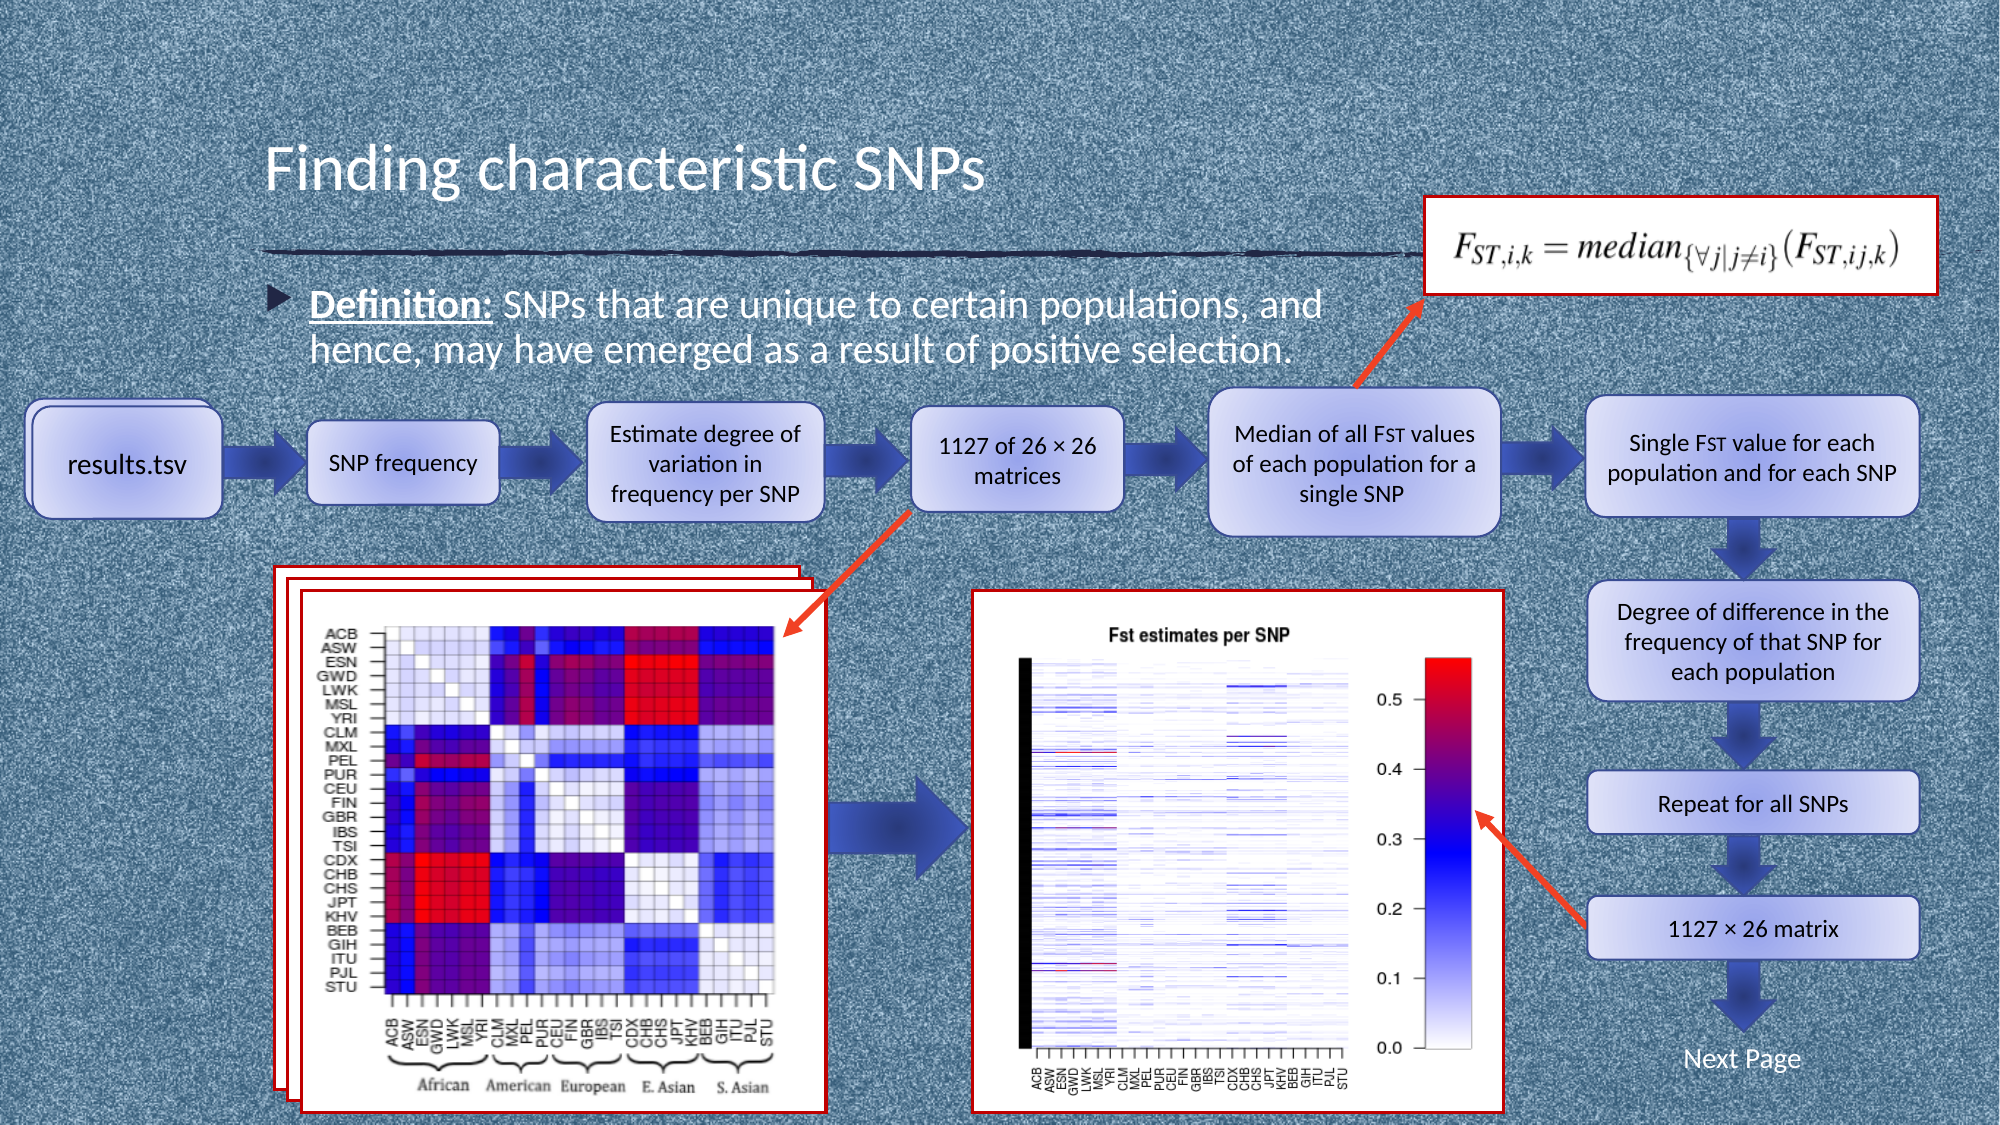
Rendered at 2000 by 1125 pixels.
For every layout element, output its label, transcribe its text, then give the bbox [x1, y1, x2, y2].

text_box results.tsv [31, 405, 224, 520]
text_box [1476, 811, 1585, 927]
text_box [23, 397, 213, 510]
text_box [1428, 199, 1935, 293]
title Finding characteristic SNPs [249, 45, 1750, 213]
text_box Next Page [1668, 1035, 1819, 1082]
text_box [1123, 425, 1209, 494]
text_box [1709, 960, 1778, 1034]
text_box 1127 of 26 × 26 matrices [909, 405, 1126, 514]
text_box [498, 428, 584, 497]
text_box Median of all FST values of each population for a single SNP [1207, 386, 1503, 538]
text_box Single FST value for each population and for each SNP [1584, 394, 1921, 519]
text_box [277, 569, 825, 1112]
text_box Degree of difference in the frequency of that SNP for each population [1586, 579, 1921, 703]
text_box Repeat for all SNPs [1586, 769, 1921, 836]
text_box [1709, 517, 1778, 582]
text_box [828, 774, 969, 882]
text_box [1709, 701, 1778, 771]
text_box Estimate degree of variation in frequency per SNP [585, 400, 826, 524]
text_box SNP frequency [305, 419, 501, 506]
text_box [1500, 424, 1586, 492]
text_box [222, 428, 308, 497]
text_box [1358, 301, 1423, 385]
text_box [785, 513, 908, 635]
text_box [823, 427, 909, 495]
text_box Definition: SNPs that are unique to certain populations, and hence, may have emerged as a result of positive selection. [249, 275, 1363, 437]
text_box [1709, 835, 1778, 898]
text_box 1127 × 26 matrix [1586, 894, 1921, 961]
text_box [974, 592, 1504, 1112]
